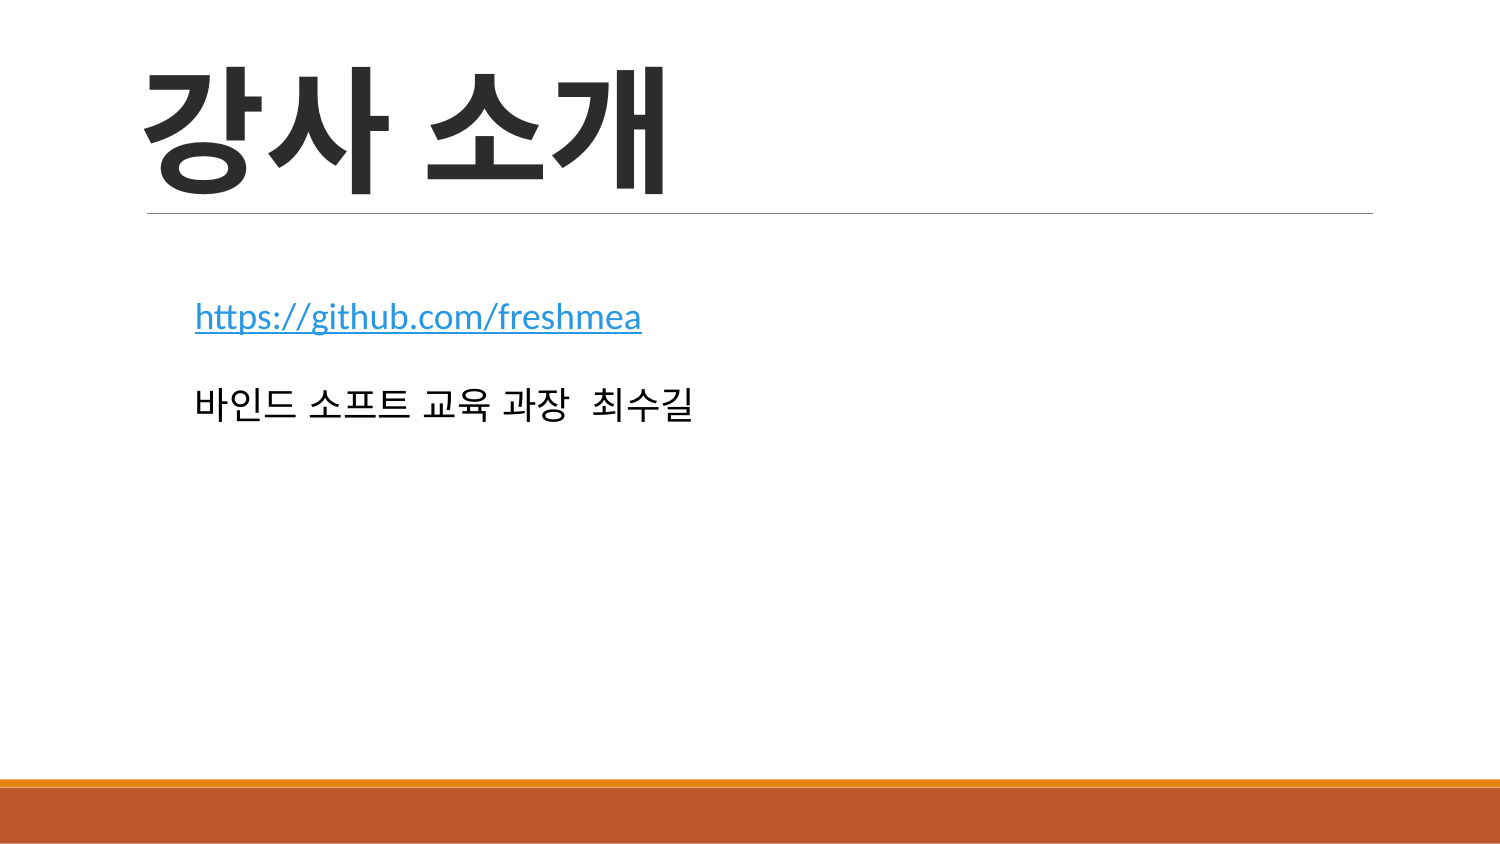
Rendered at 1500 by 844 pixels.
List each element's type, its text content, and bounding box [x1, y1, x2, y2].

text_box https://github.com/freshmea 바인드 소프트 교육 과장 최수길 [180, 284, 711, 434]
title 강사 소개 [137, 43, 1328, 211]
